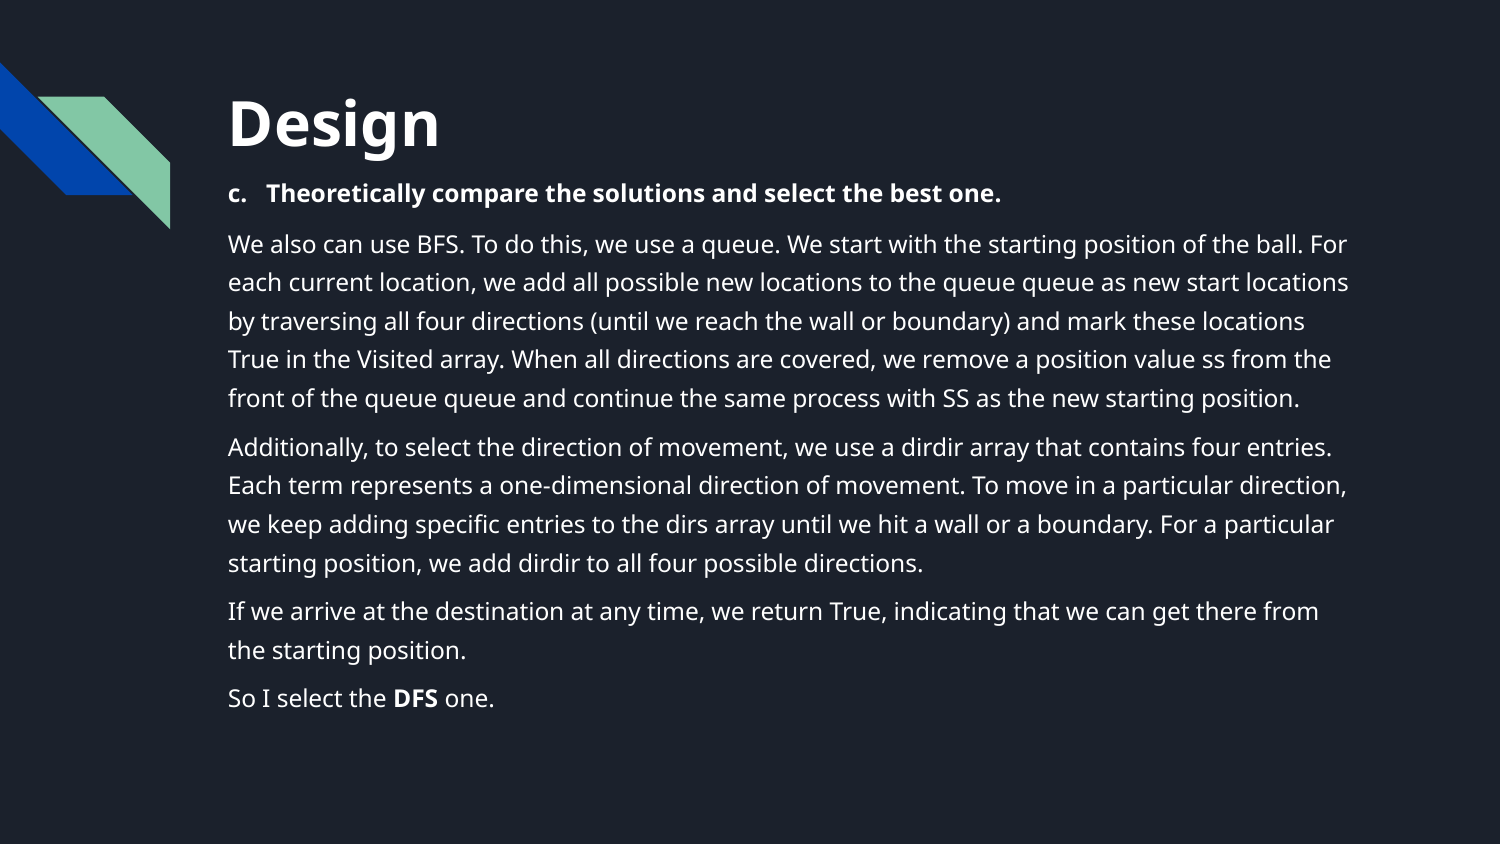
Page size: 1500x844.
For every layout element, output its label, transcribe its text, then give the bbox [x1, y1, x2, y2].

title Design [212, 64, 1368, 156]
list c. Theoretically compare the solutions and select the best one. We also can use BFS. To do this, we use a queue. We start with the starting position of the ball. For each current location, we add all possible new locations to the queue queue as new start locations by traversing all four directions (until we reach the wall or boundary) and mark these locations True in the Visited array. When all directions are covered, we remove a position value ss from the front of the queue queue and continue the same process with SS as the new starting position. Additionally, to select the direction of movement, we use a dirdir array that contains four entries. Each term represents a one-dimensional direction of movement. To move in a particular direction, we keep adding specific entries to the dirs array until we hit a wall or a boundary. For a particular starting position, we add dirdir to all four possible directions. If we arrive at the destination at any time, we return True, indicating that we can get there from the starting position. So I select the DFS one. [212, 156, 1368, 774]
